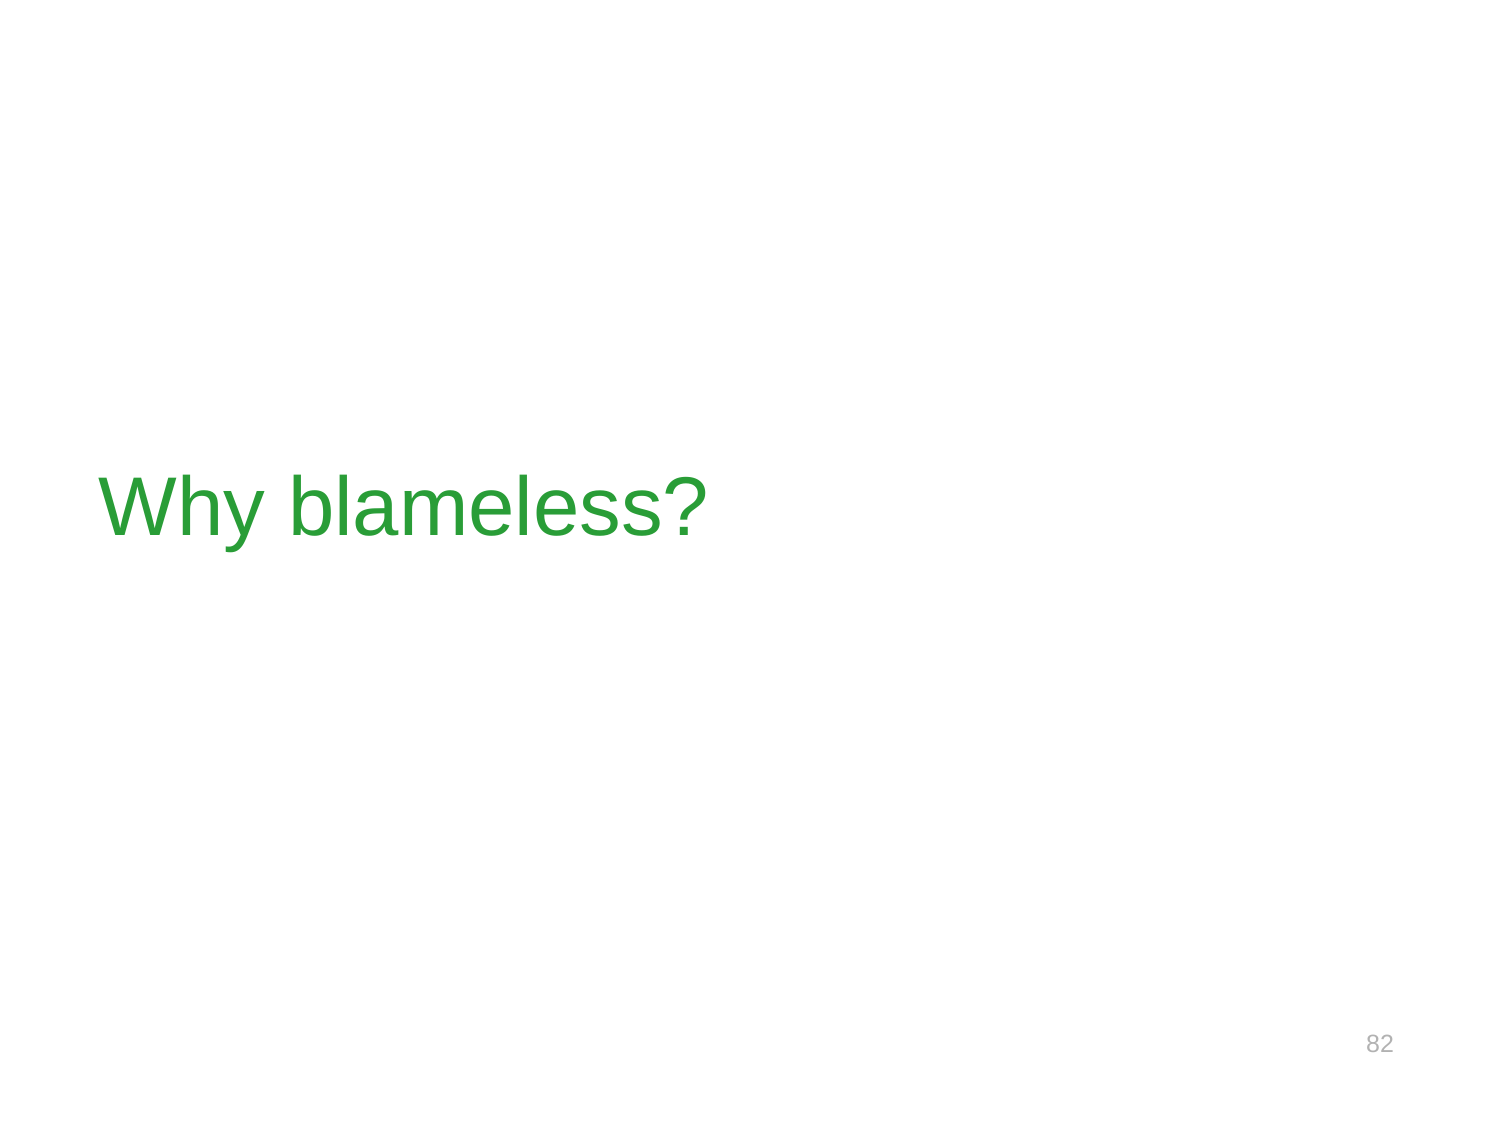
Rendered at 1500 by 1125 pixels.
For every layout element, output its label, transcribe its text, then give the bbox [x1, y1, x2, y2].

title Why blameless? [87, 341, 1418, 663]
footer 82 [934, 1012, 1410, 1073]
